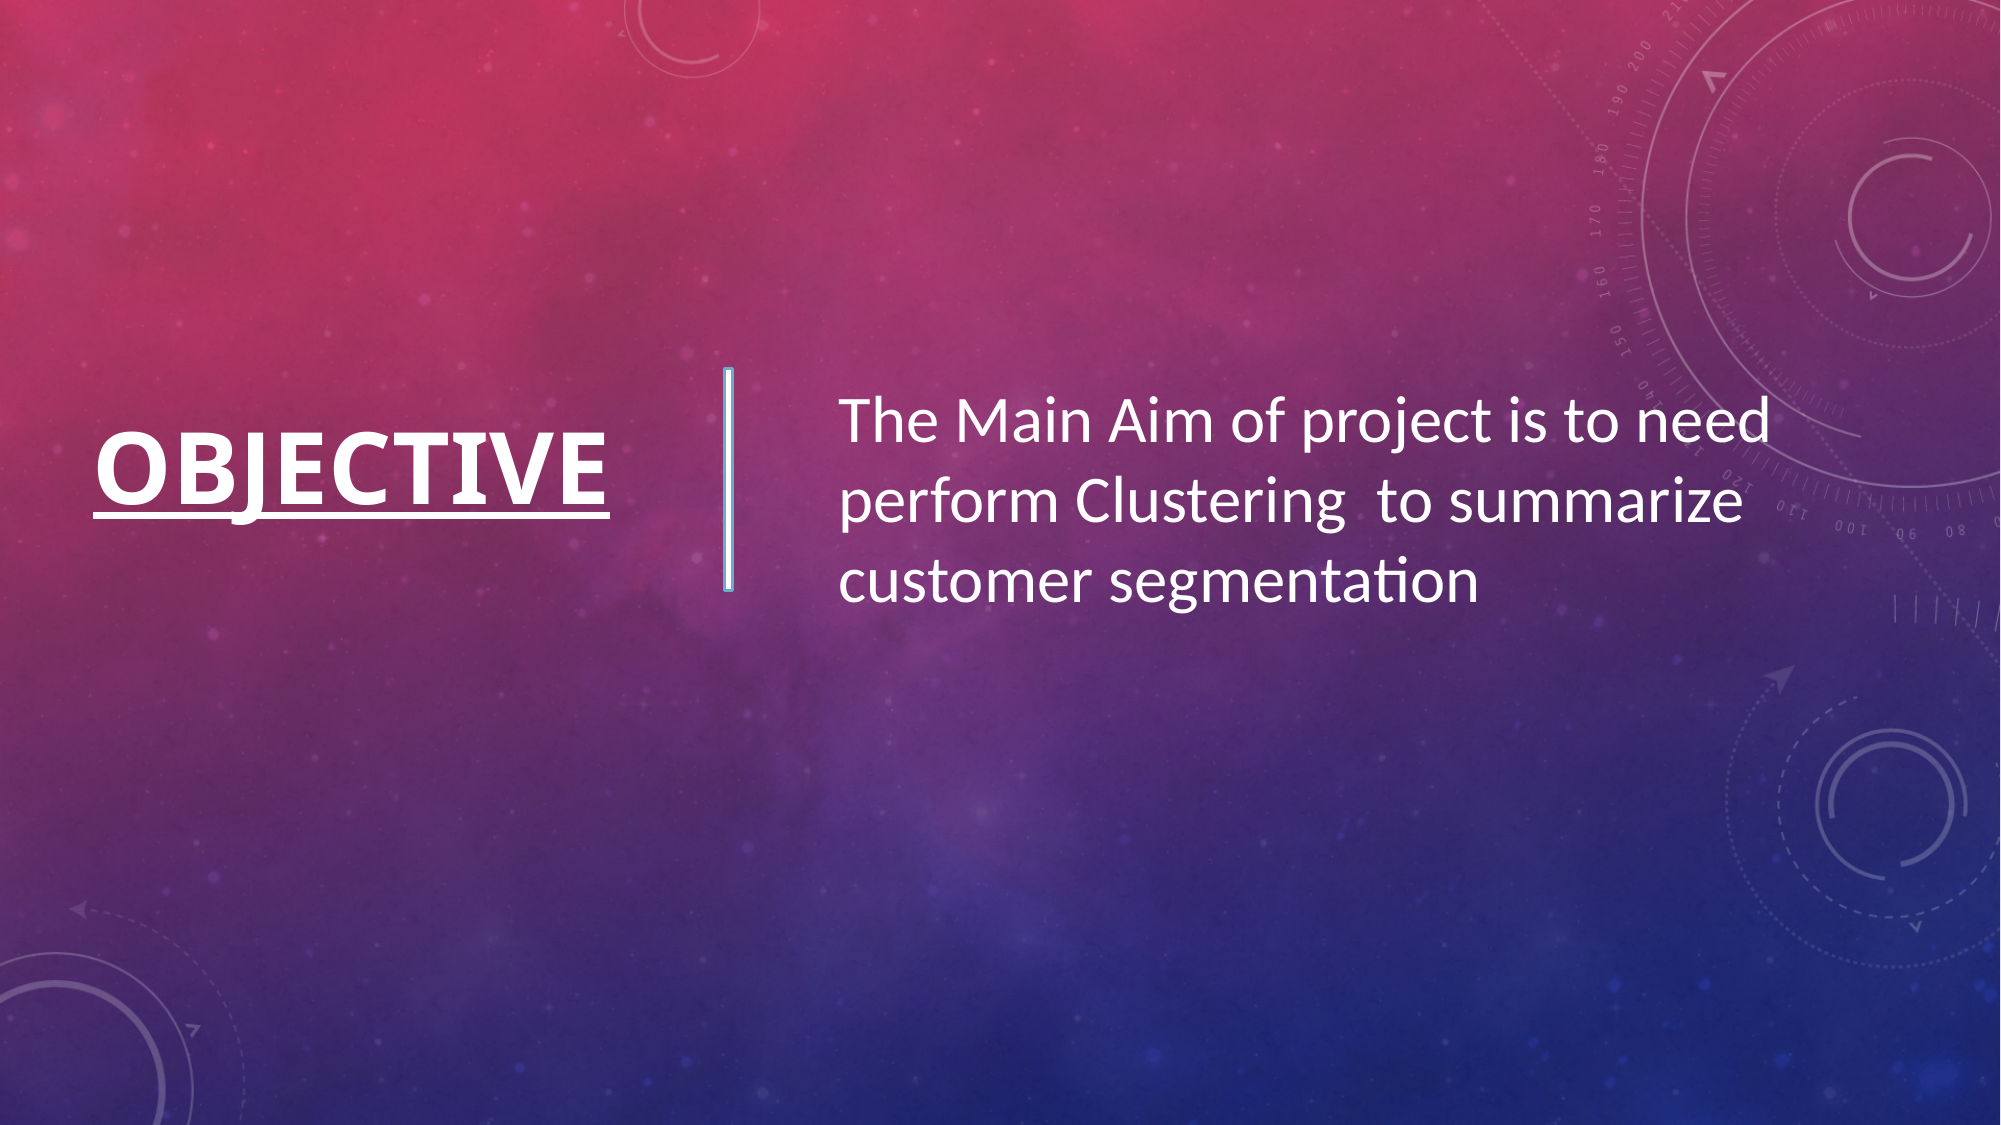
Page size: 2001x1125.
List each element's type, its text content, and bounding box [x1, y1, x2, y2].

text_box [723, 367, 734, 592]
title objective [77, 338, 686, 591]
text_box The Main Aim of project is to need perform Clustering to summarize customer segmentation [824, 368, 1793, 623]
picture [0, 0, 2001, 1125]
